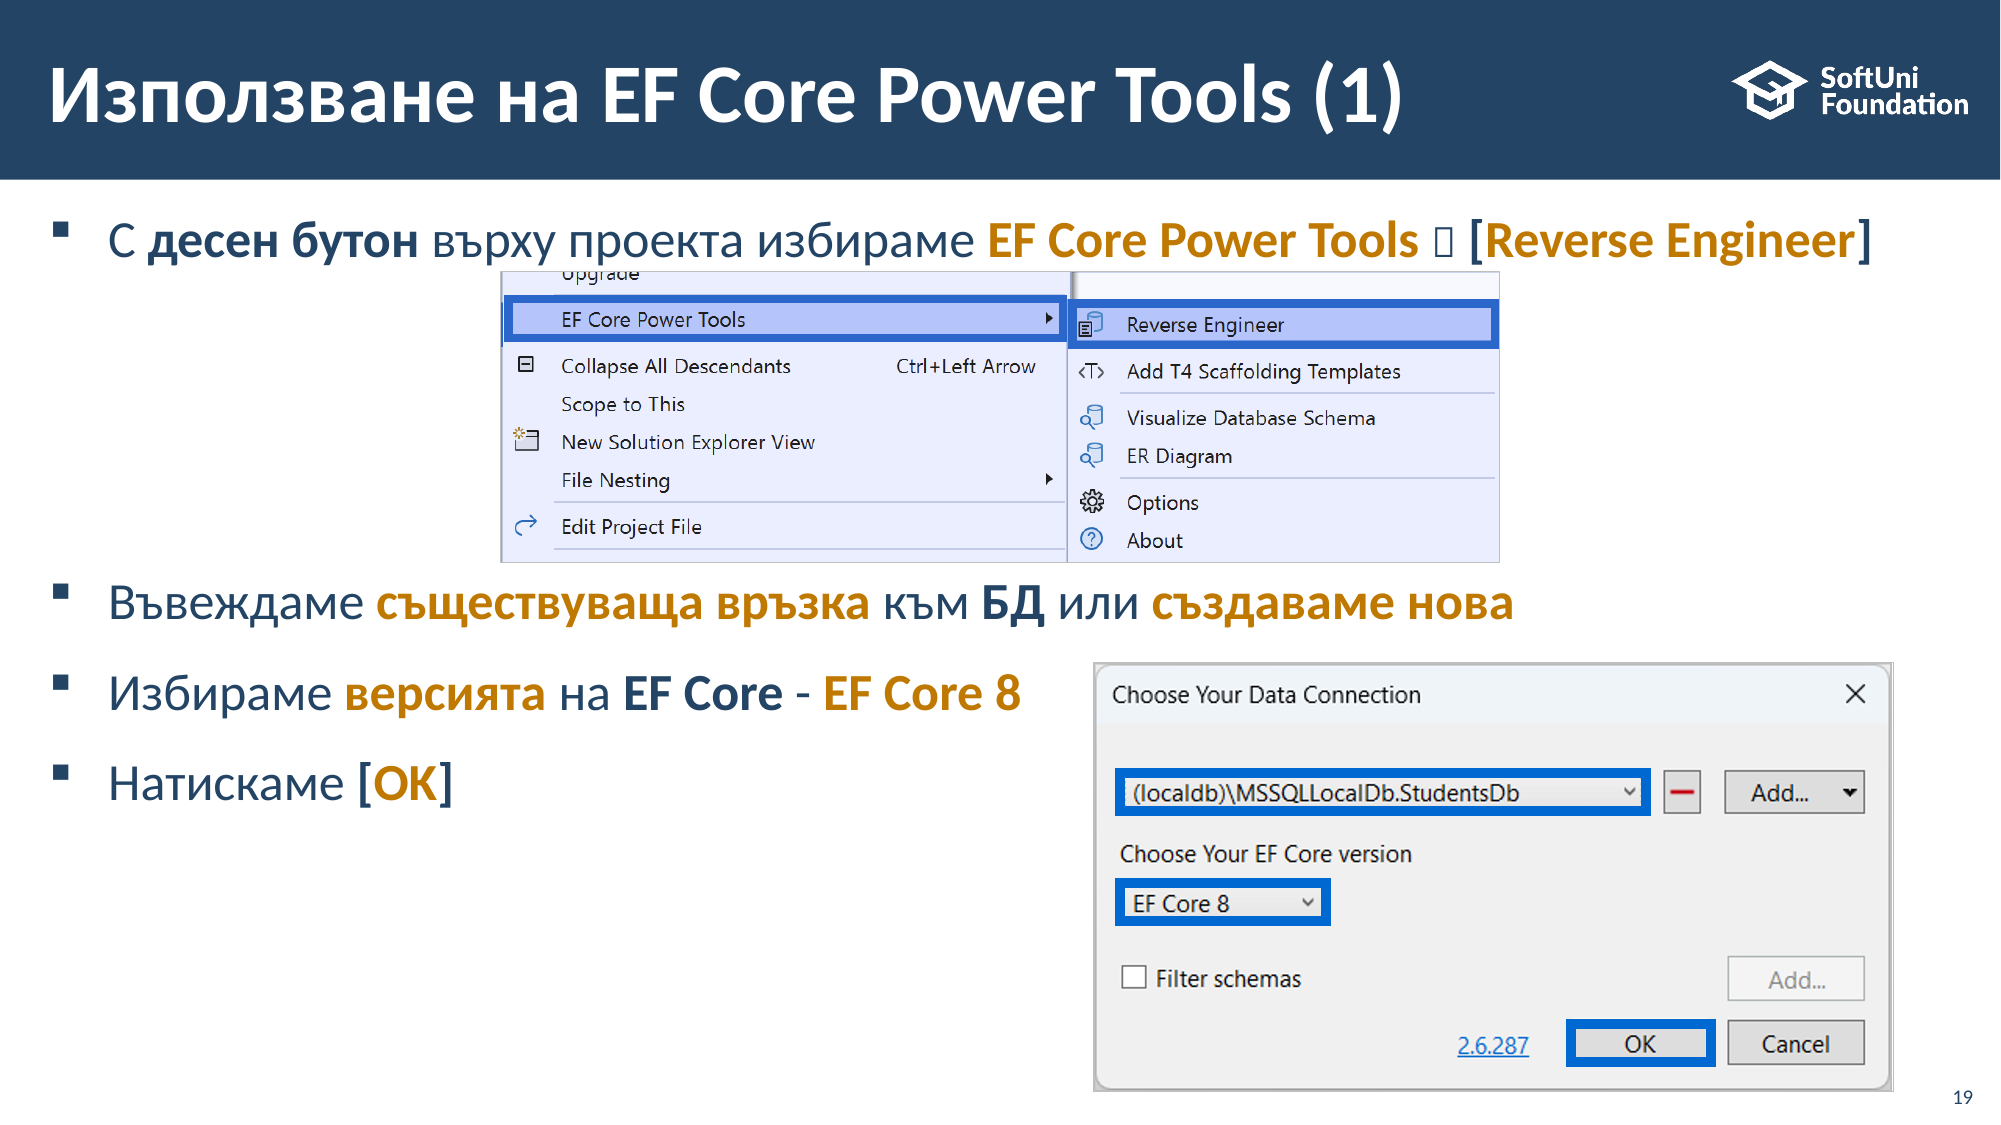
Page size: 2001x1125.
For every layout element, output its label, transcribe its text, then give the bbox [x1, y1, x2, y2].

slide_number 19 [1927, 1067, 1989, 1117]
picture [500, 271, 1500, 563]
title Използване на EF Core Power Tools (1) [31, 16, 1716, 162]
picture [1093, 662, 1894, 1092]
picture [1731, 60, 1968, 120]
list С десен бутон върху проекта избираме EF Core Power Tools  [Reverse Engineer] Въвеждаме съществуваща връзка към БД или създаваме нова Избираме версията на EF Core - EF Core 8 Натискаме [OK] [31, 196, 1970, 1104]
